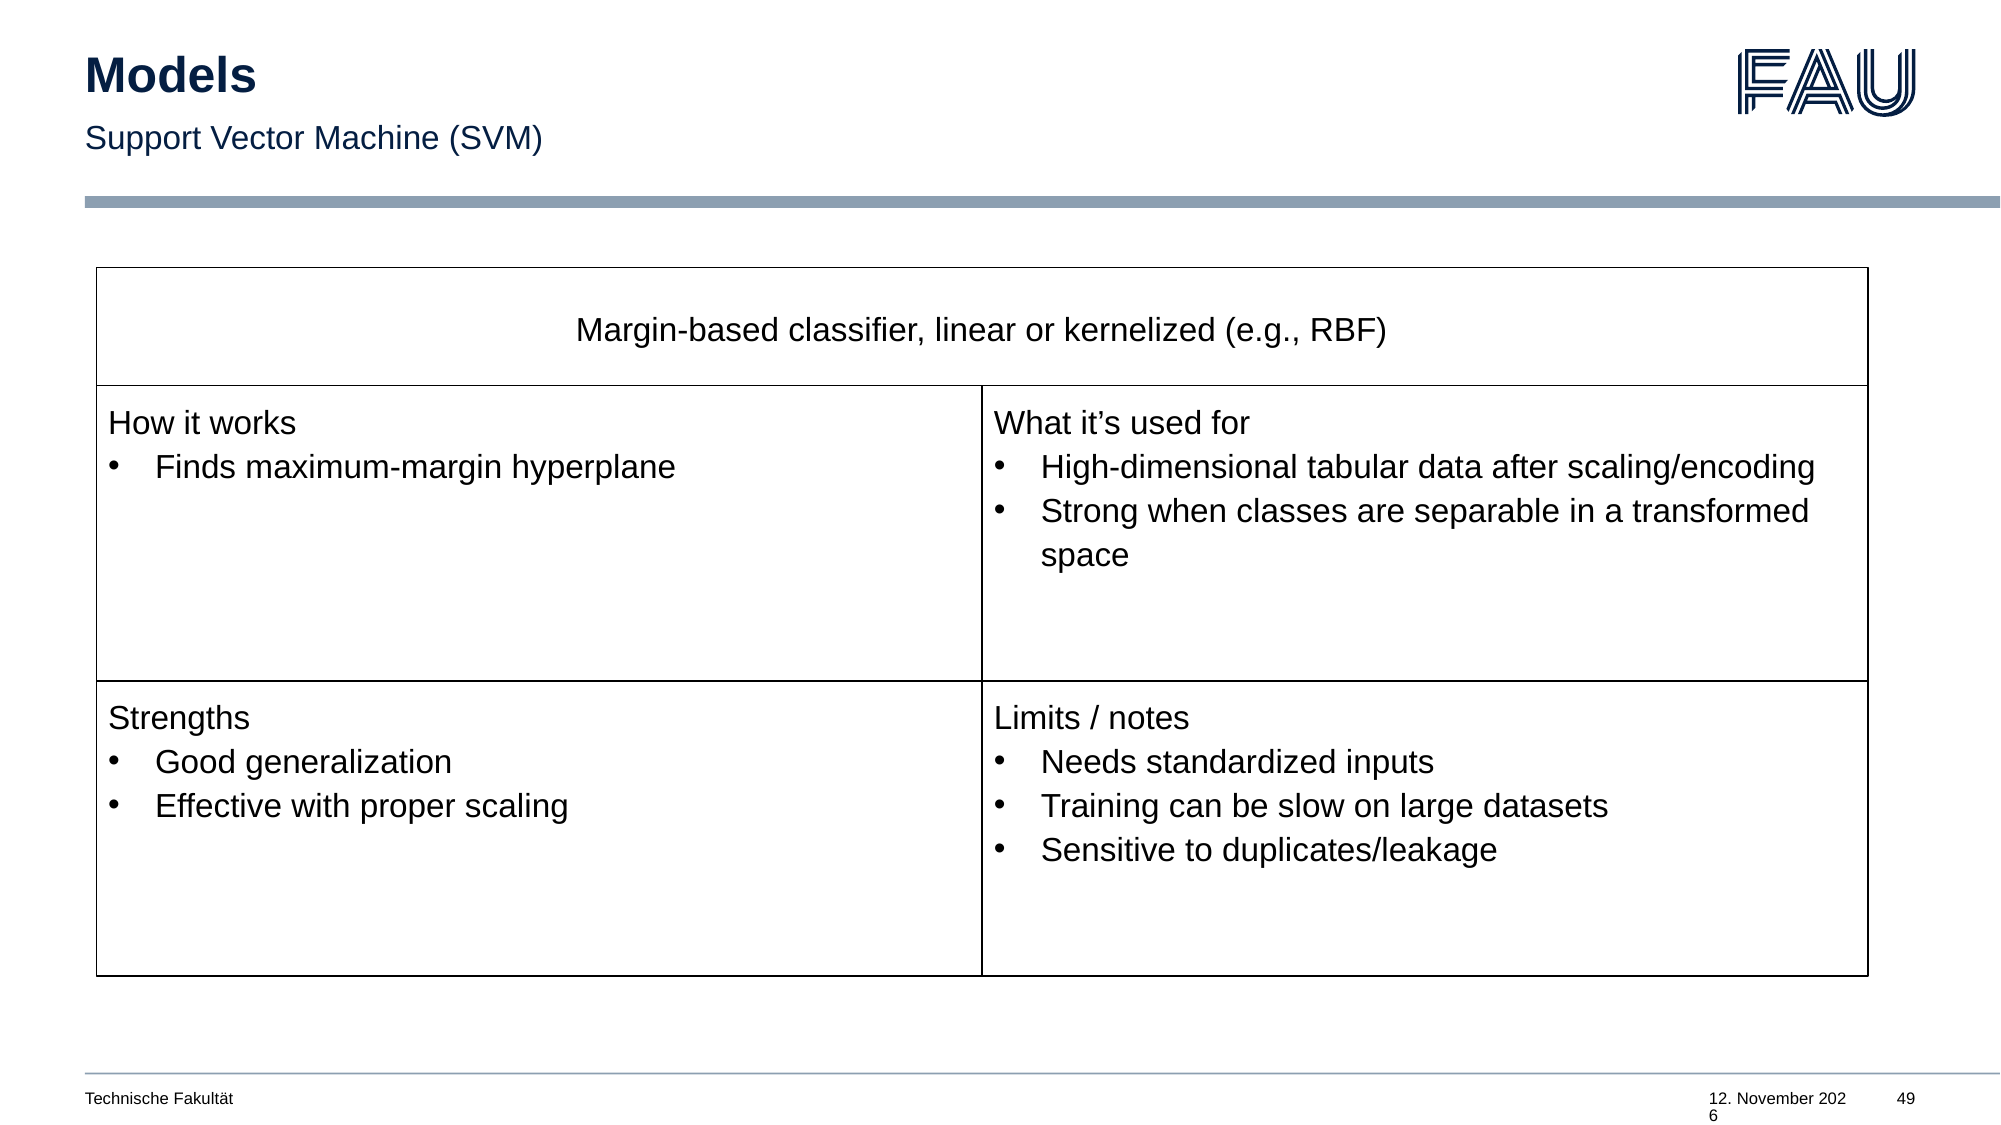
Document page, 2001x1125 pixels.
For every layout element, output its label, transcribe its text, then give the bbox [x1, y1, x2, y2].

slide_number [1708, 1088, 1849, 1109]
footer Technische Fakultät [85, 1088, 983, 1109]
text_box What it’s used for High-dimensional tabular data after scaling/encoding Strong when classes are separable in a transformed space [982, 385, 1868, 680]
text_box How it works Finds maximum-margin hyperplane [96, 385, 982, 680]
title Models [85, 49, 1208, 104]
slide_number 49 [1883, 1088, 1916, 1109]
text_box Strengths Good generalization Effective with proper scaling [96, 680, 982, 977]
list Support Vector Machine (SVM) [85, 112, 1208, 154]
text_box Margin-based classifier, linear or kernelized (e.g., RBF) [96, 267, 1868, 385]
text_box Limits / notes Needs standardized inputs Training can be slow on large datasets Sensitive to duplicates/leakage [982, 680, 1868, 977]
